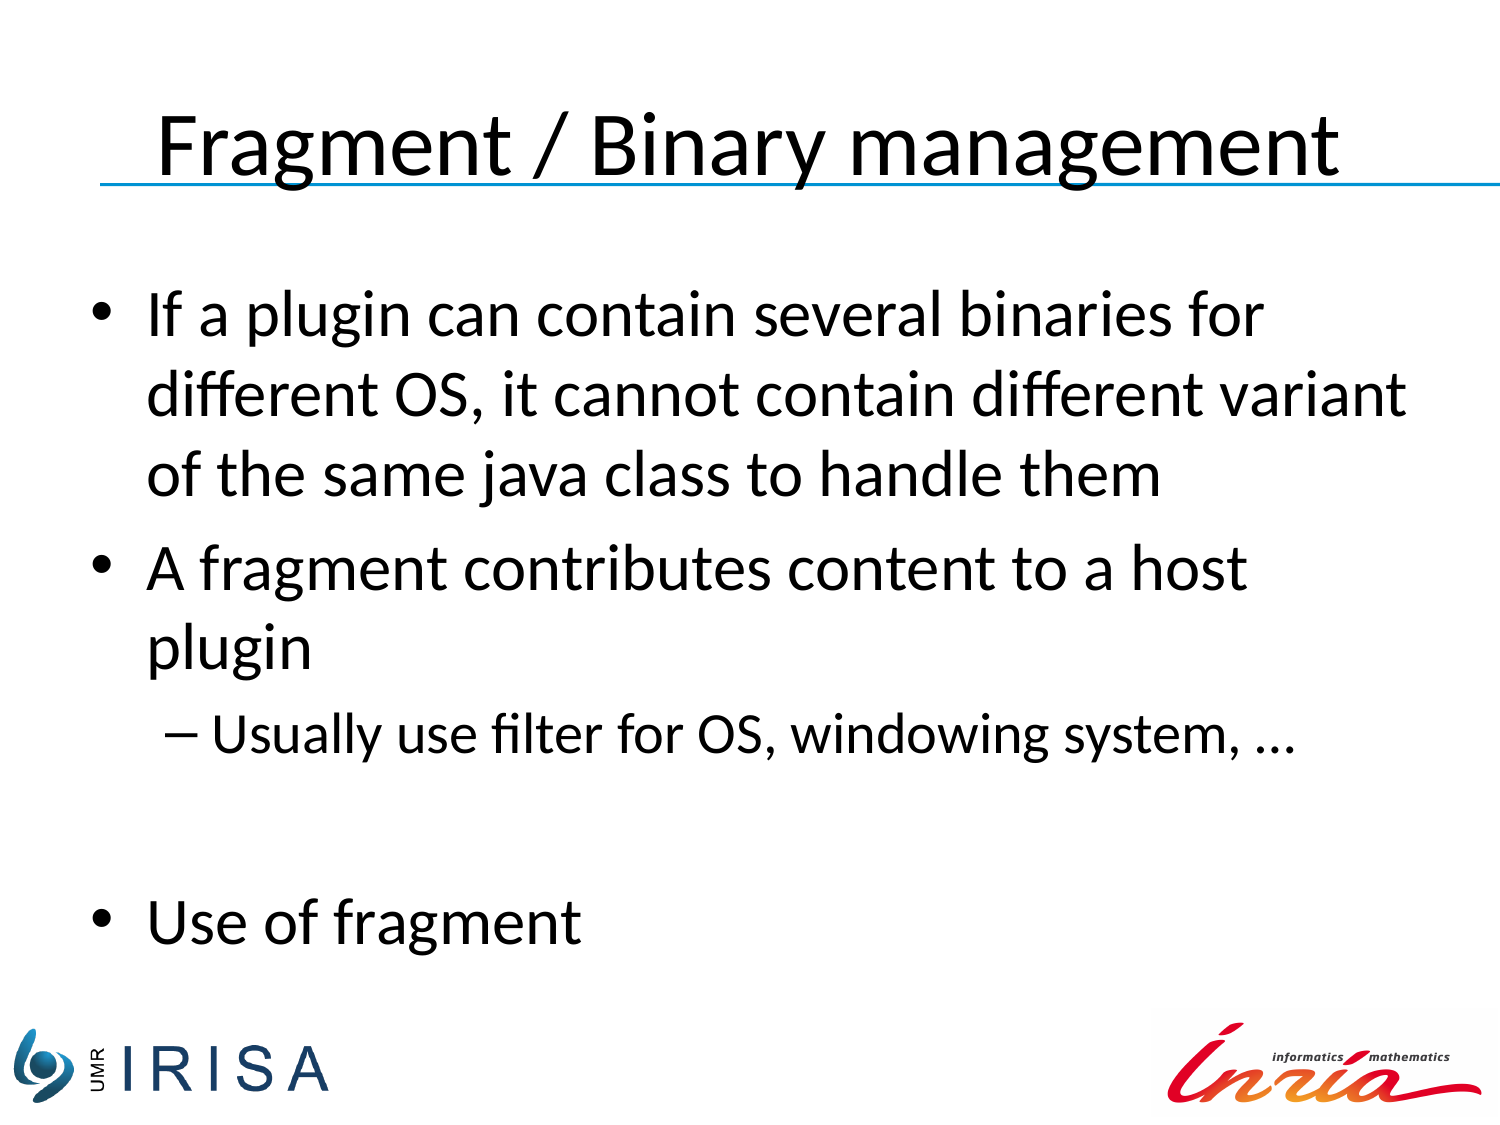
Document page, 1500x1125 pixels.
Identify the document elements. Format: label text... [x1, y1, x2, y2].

picture [13, 1028, 329, 1103]
title Fragment / Binary management [75, 45, 1425, 233]
list If a plugin can contain several binaries for different OS, it cannot contain different variant of the same java class to handle them A fragment contributes content to a host plugin Usually use filter for OS, windowing system, … Use of fragment [75, 262, 1425, 1005]
picture [1151, 1008, 1498, 1117]
